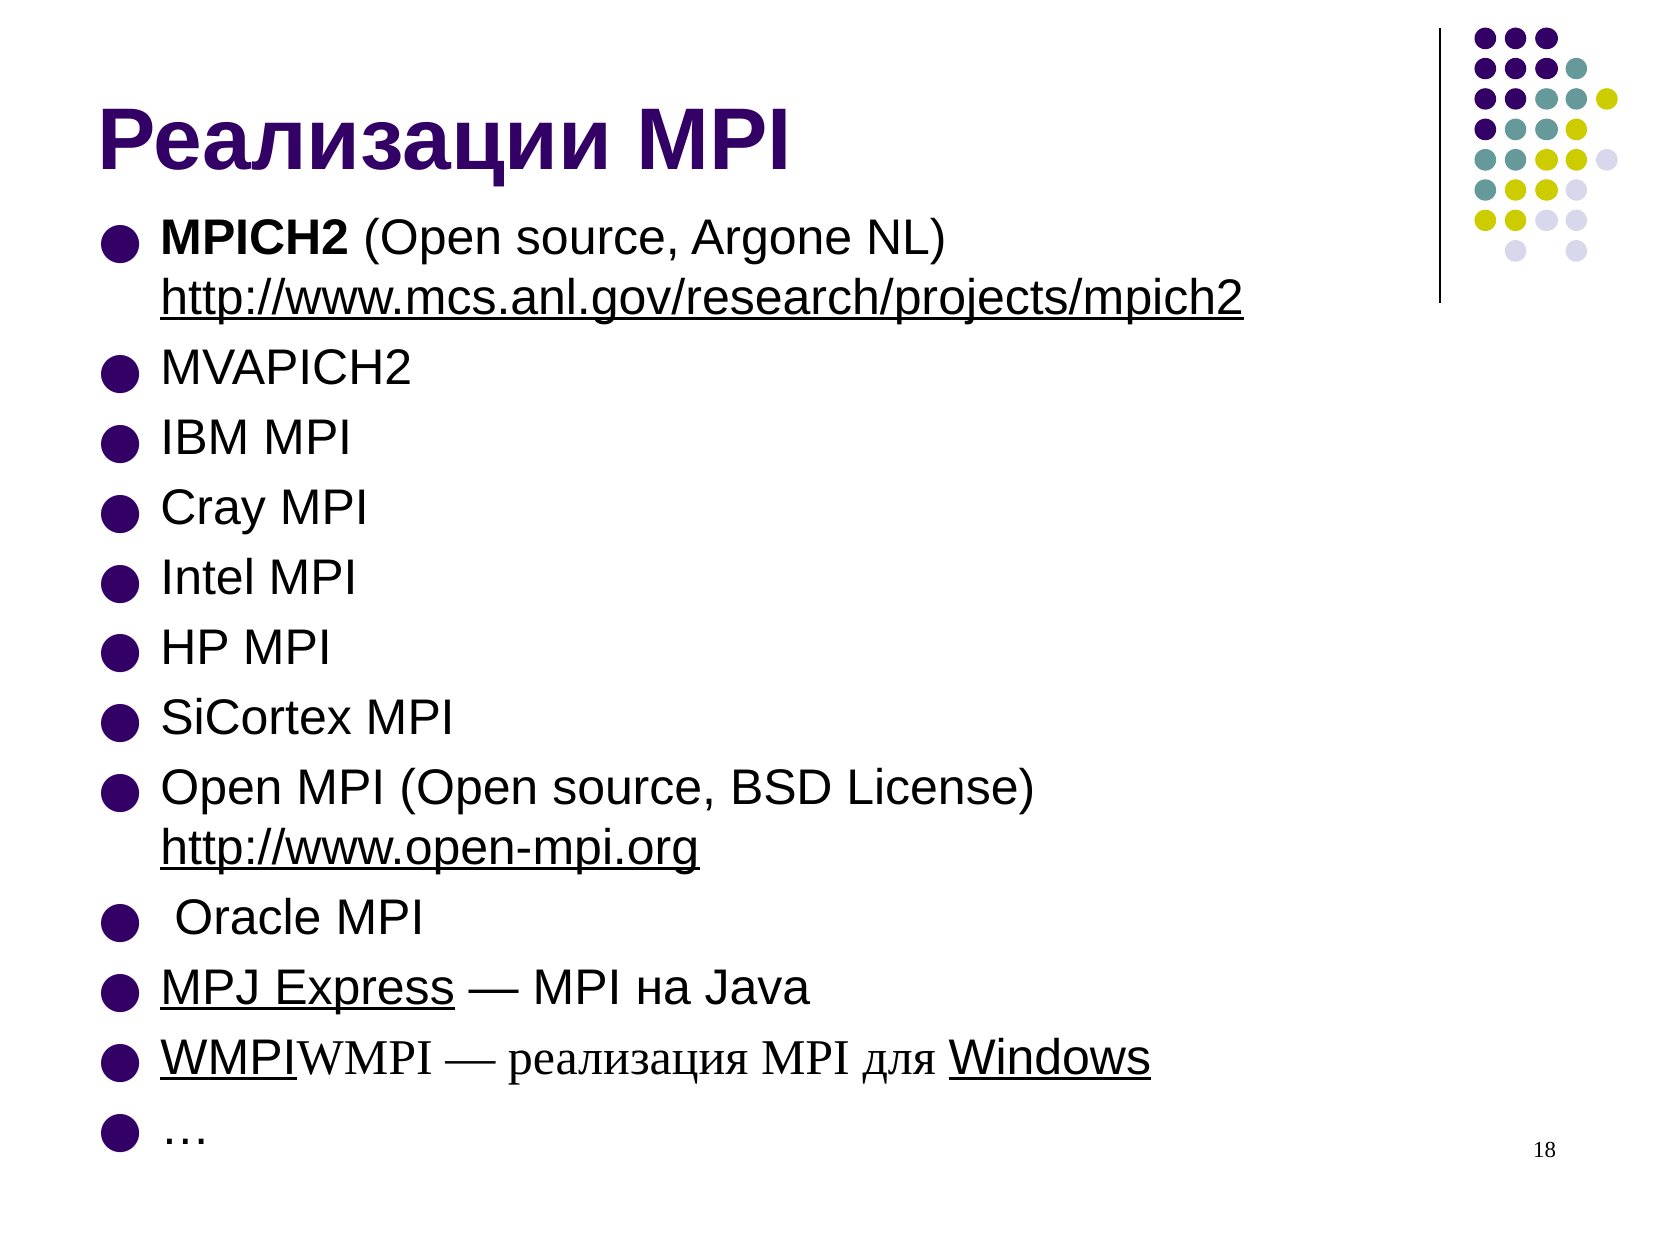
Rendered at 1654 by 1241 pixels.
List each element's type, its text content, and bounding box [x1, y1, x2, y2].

text_box ‹#› [1185, 1129, 1572, 1213]
title Реализации MPI [82, 22, 1447, 195]
list MPICH2 (Open source, Argone NL) http://www.mcs.anl.gov/research/projects/mpich2 MVAPICH2 IBM MPI Cray MPI Intel MPI HP MPI SiCortex MPI Open MPI (Open source, BSD License) http://www.open-mpi.org Oracle MPI MPJ Express — MPI на Java WMPIWMPI — реализация MPI для Windows … [83, 196, 1572, 1176]
